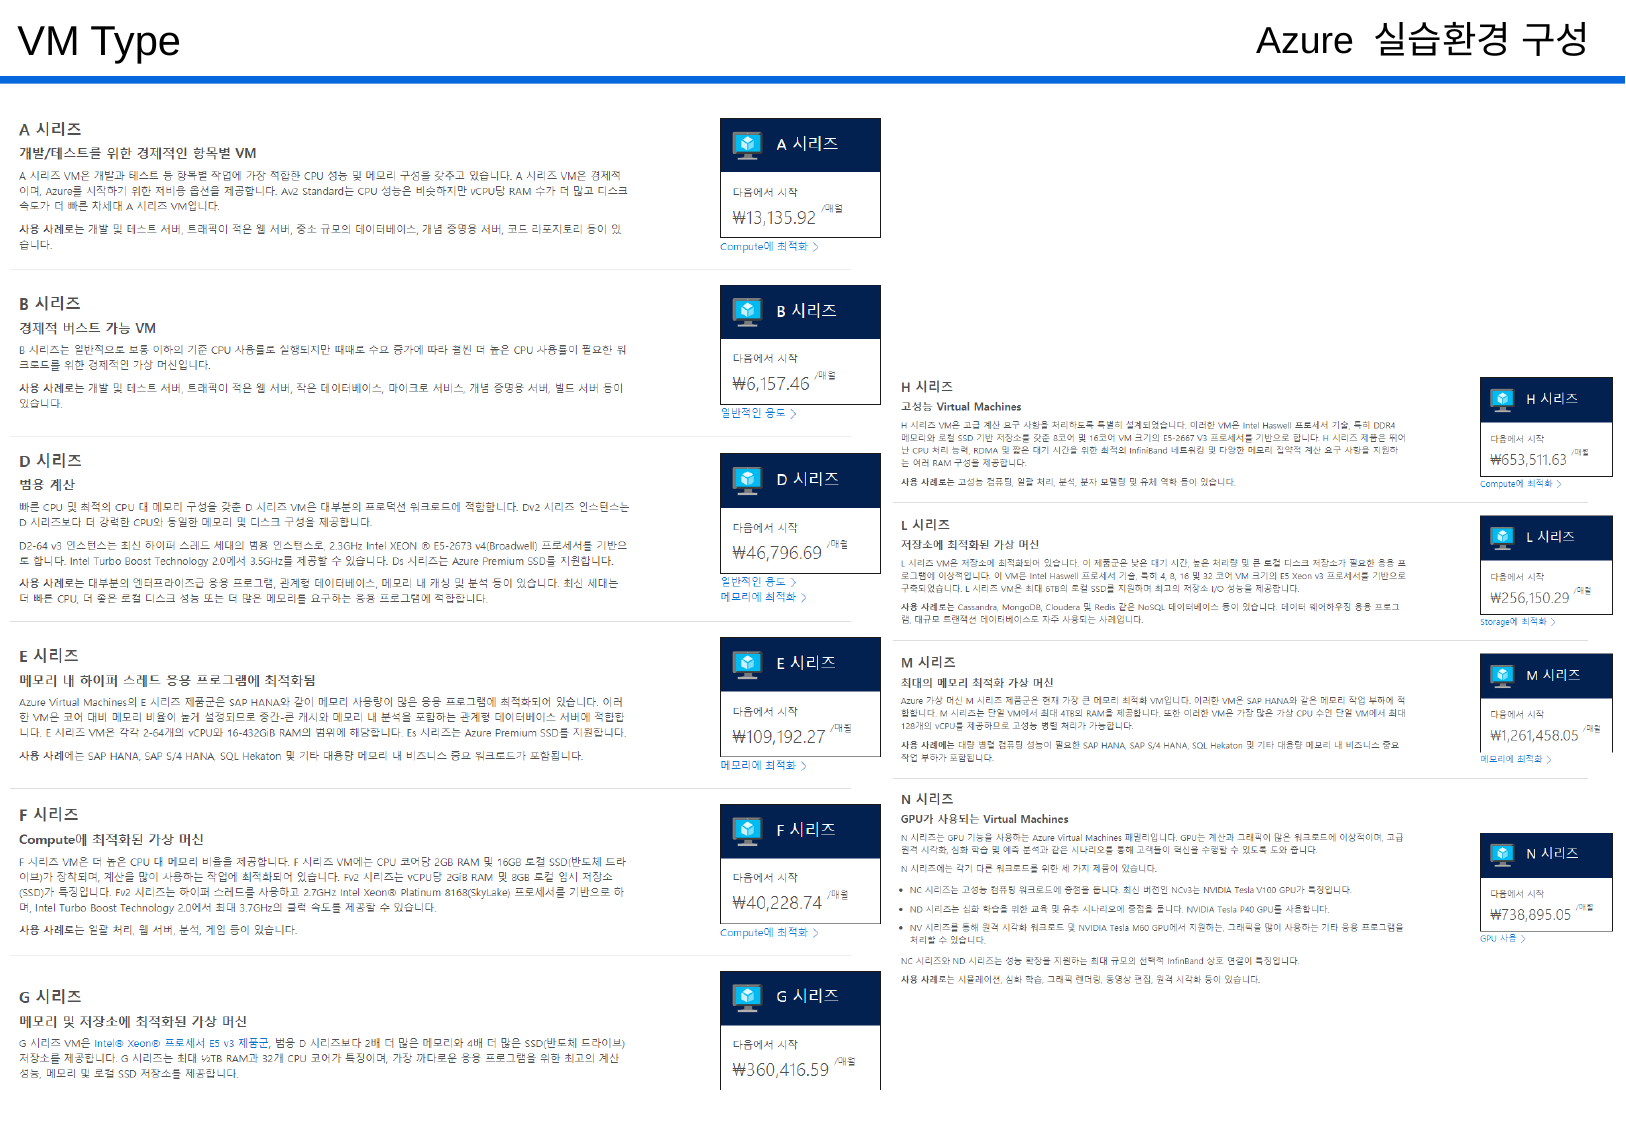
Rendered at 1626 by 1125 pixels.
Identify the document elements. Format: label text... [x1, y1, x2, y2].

text_box Azure 실습환경 구성 [903, 0, 1606, 79]
text_box VM Type [2, 0, 903, 79]
picture [889, 369, 1625, 1003]
picture [0, 107, 887, 1090]
